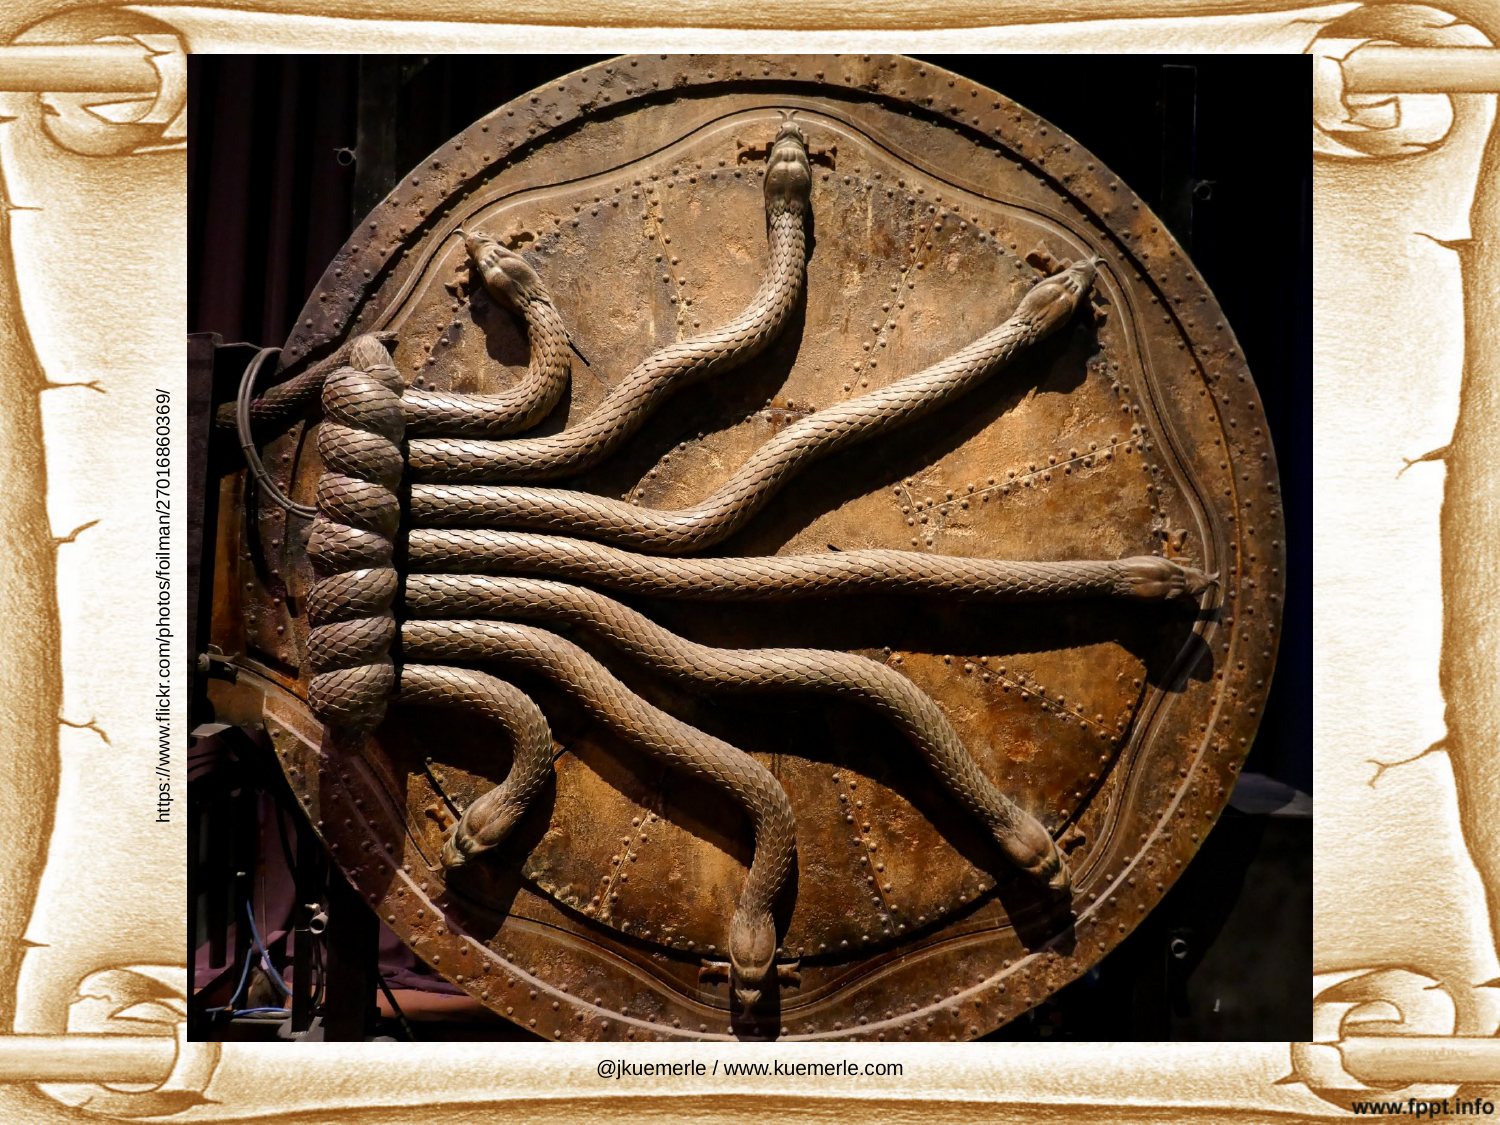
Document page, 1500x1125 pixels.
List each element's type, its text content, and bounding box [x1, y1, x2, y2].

picture [0, 0, 1500, 1125]
footer @jkuemerle / www.kuemerle.com [512, 1050, 988, 1094]
text_box https://www.flickr.com/photos/foilman/27016860369/ [143, 349, 181, 839]
